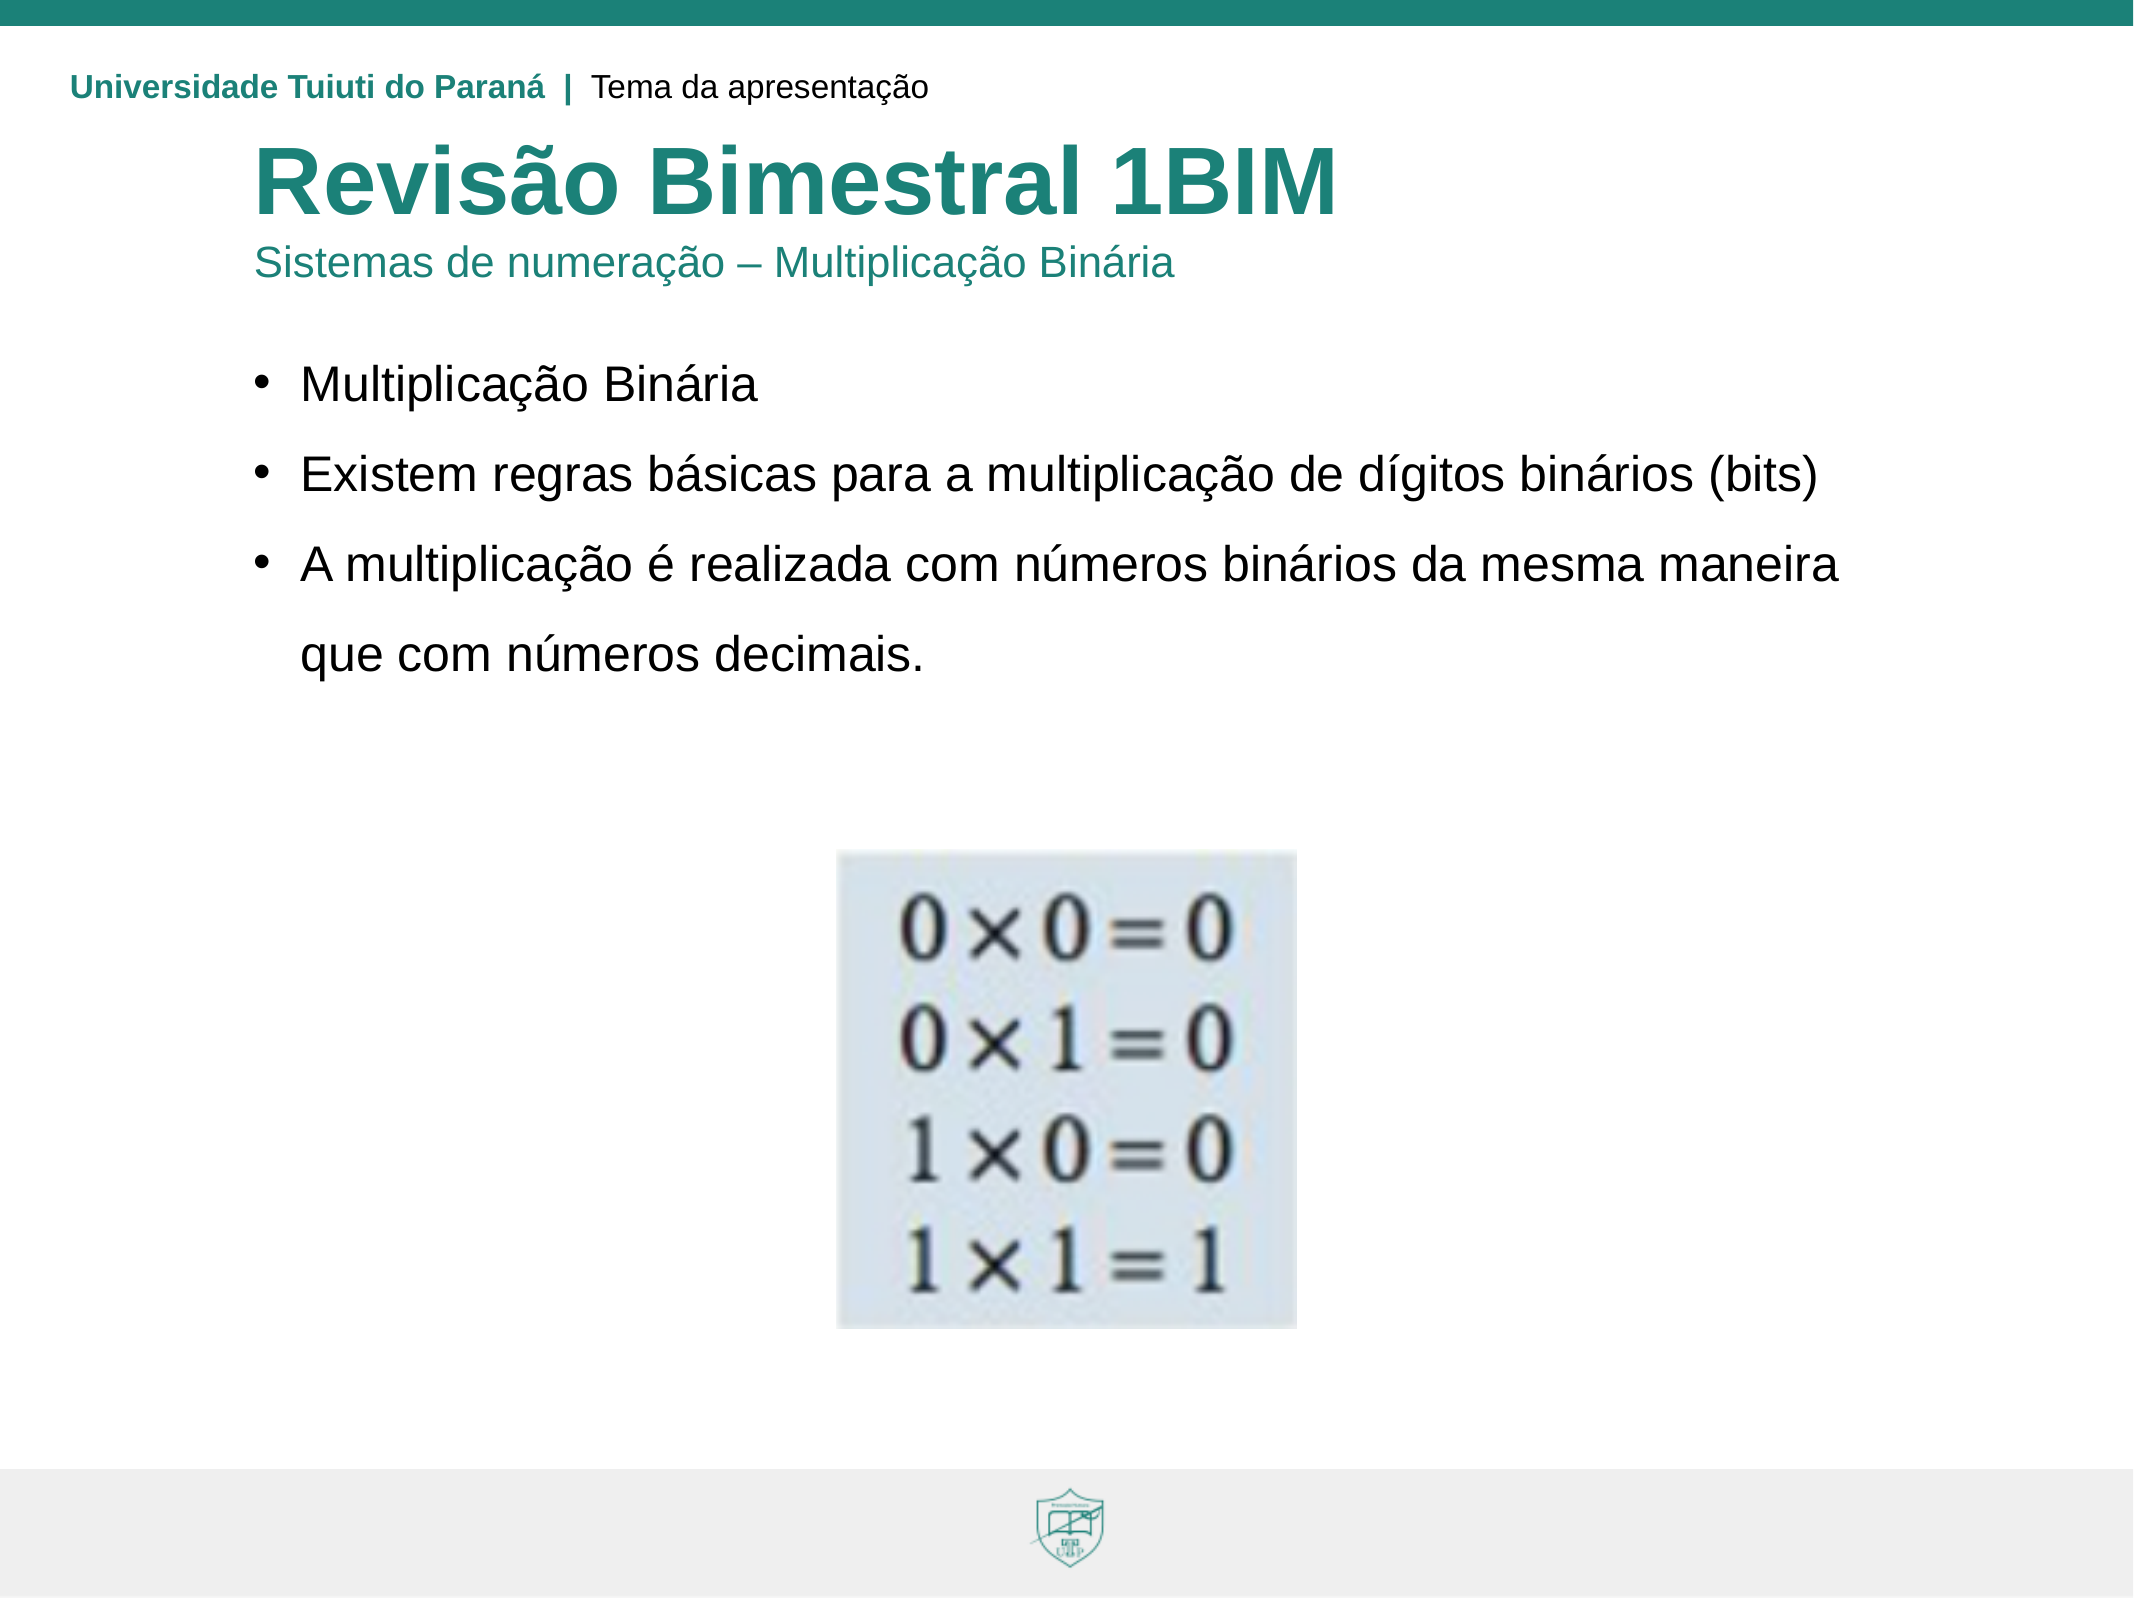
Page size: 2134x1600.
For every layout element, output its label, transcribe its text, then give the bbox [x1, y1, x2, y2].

text_box Universidade Tuiuti do Paraná | Tema da apresentação [63, 59, 936, 112]
picture [836, 849, 1297, 1329]
picture [0, 0, 2134, 26]
picture [0, 1469, 2134, 1598]
text_box Revisão Bimestral 1BIM Sistemas de numeração – Multiplicação Binária Multiplicação Binária Existem regras básicas para a multiplicação de dígitos binários (bits) A multiplicação é realizada com números binários da mesma maneira que com números decimais. [247, 112, 1886, 688]
